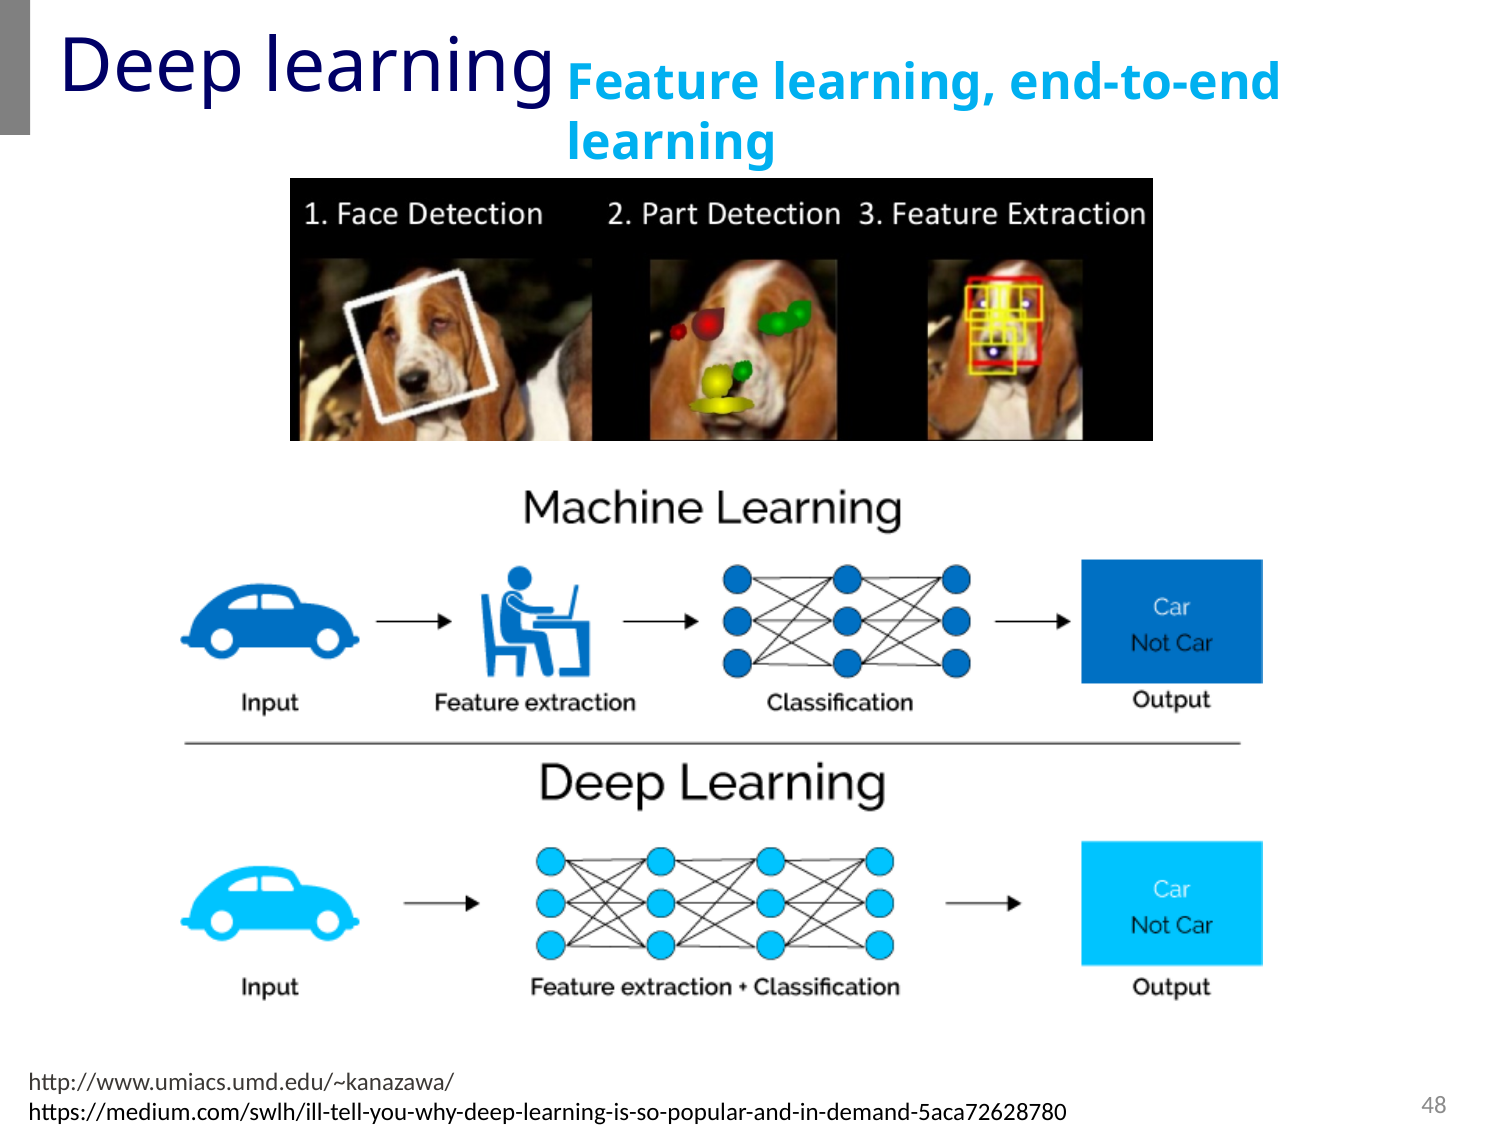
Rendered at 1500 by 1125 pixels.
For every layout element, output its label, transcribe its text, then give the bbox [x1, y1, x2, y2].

text_box https://medium.com/swlh/ill-tell-you-why-deep-learning-is-so-popular-and-in-demand-5aca72628780 [13, 1087, 1144, 1125]
picture [290, 178, 1153, 441]
picture [179, 483, 1263, 1012]
text_box Feature learning, end-to-end learning [551, 42, 1464, 177]
slide_number 48 [1124, 1081, 1462, 1125]
text_box http://www.umiacs.umd.edu/~kanazawa/ [13, 1057, 764, 1103]
title Deep learning [43, 0, 1464, 135]
